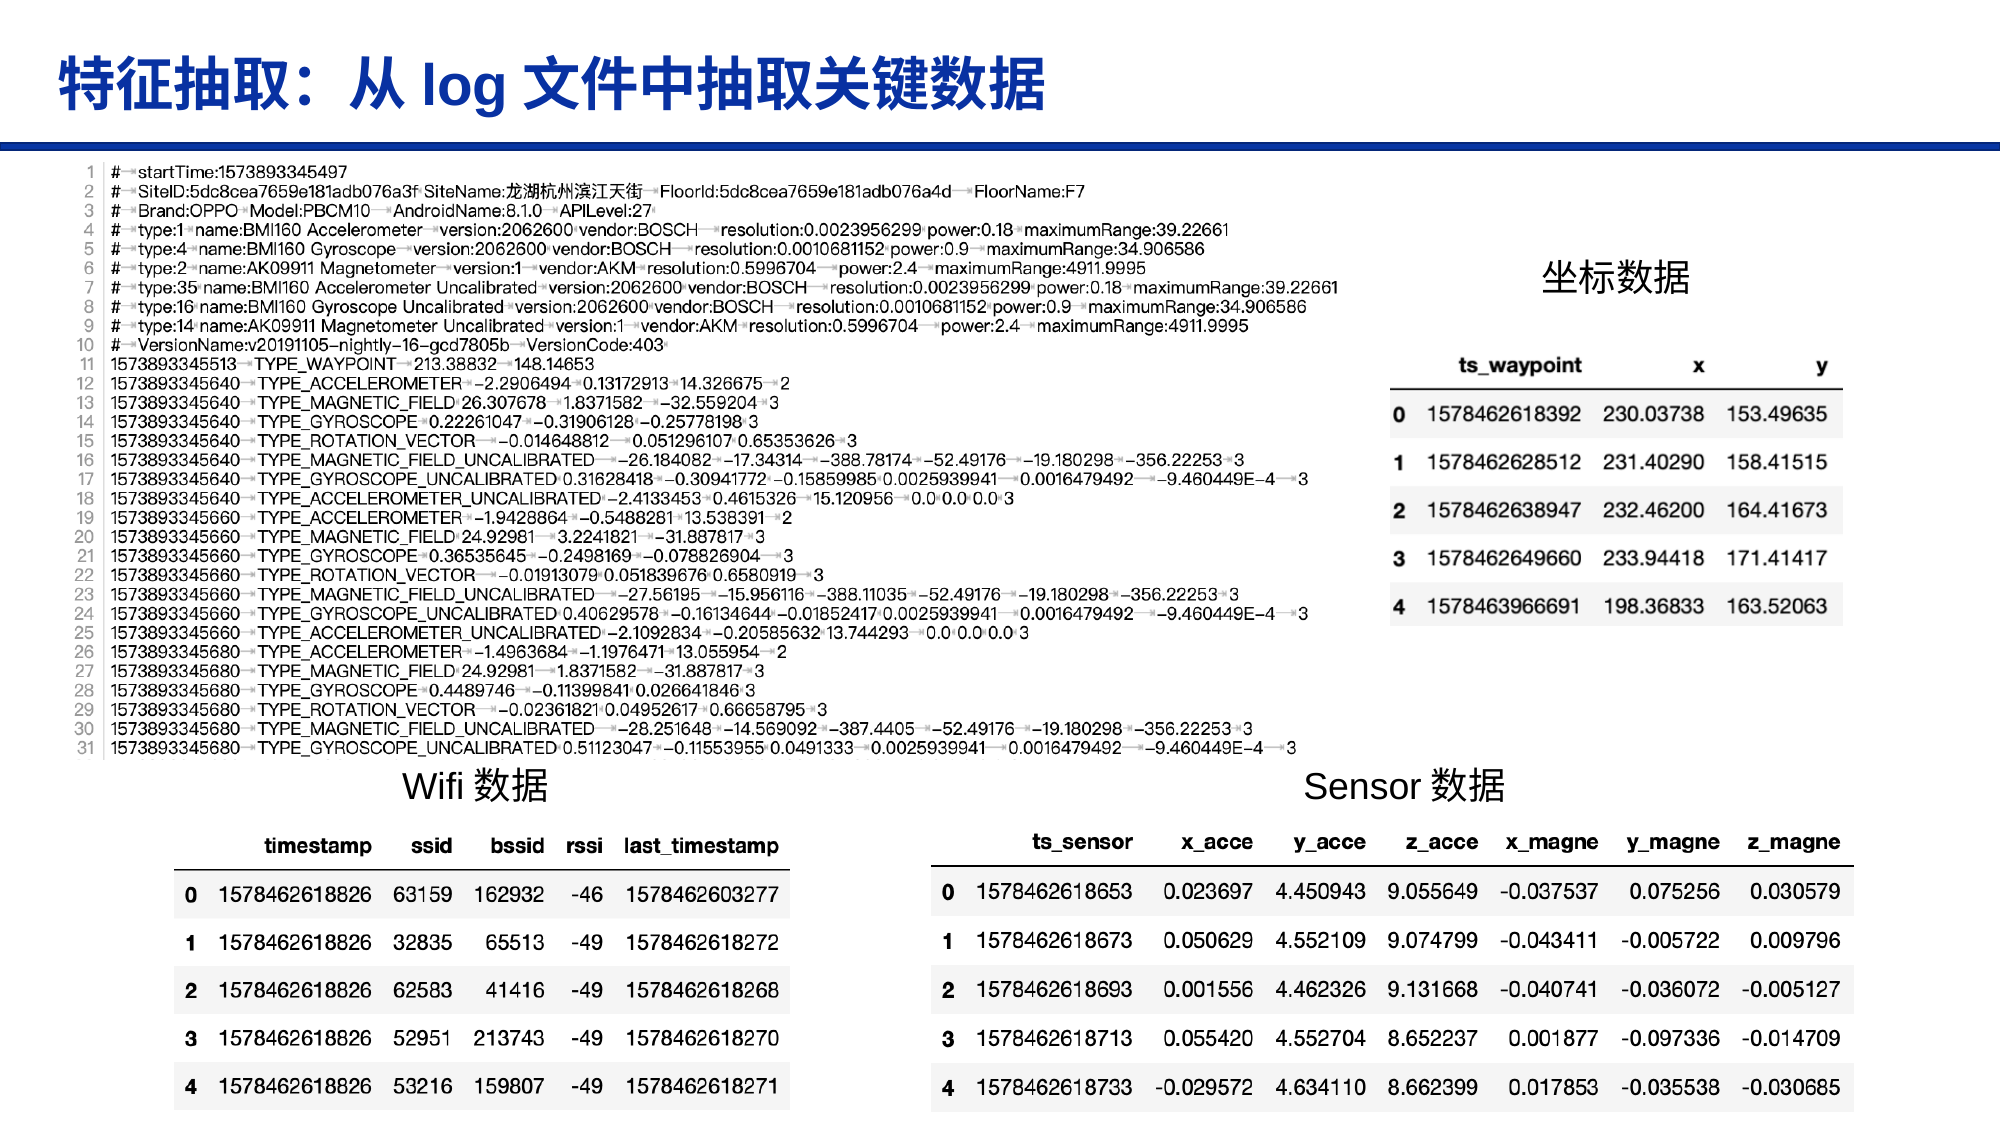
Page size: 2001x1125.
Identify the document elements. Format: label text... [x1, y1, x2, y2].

picture [1390, 344, 1843, 626]
picture [69, 162, 1348, 760]
text_box Sensor数据 [1288, 754, 1521, 815]
picture [165, 815, 800, 1117]
picture [927, 823, 1854, 1117]
text_box [0, 142, 2000, 151]
text_box 特征抽取：从log文件中抽取关键数据 [42, 24, 1580, 126]
text_box 坐标数据 [1526, 246, 1707, 306]
text_box Wifi数据 [387, 760, 564, 815]
